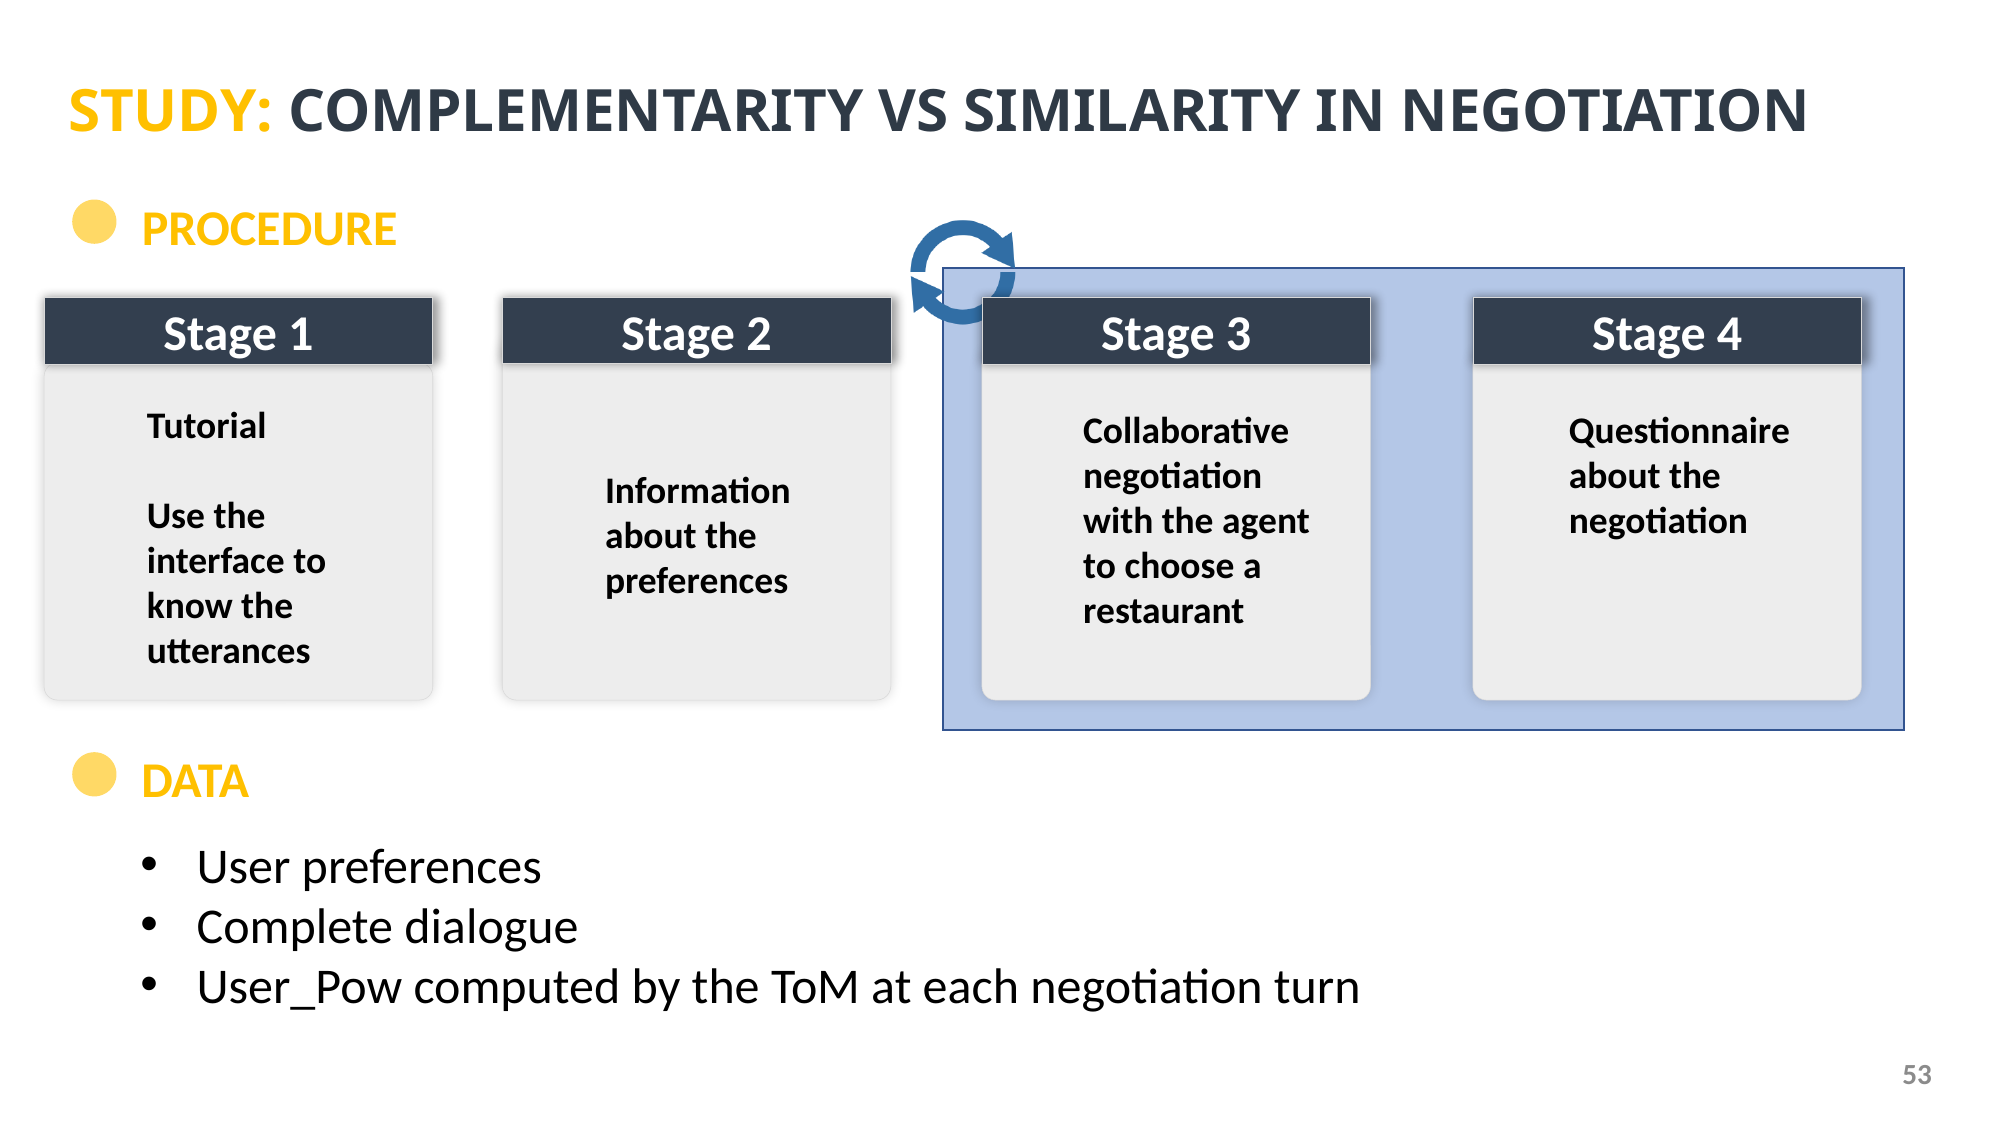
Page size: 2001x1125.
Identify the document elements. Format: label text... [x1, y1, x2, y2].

slide_number 53 [1496, 1042, 1947, 1103]
text_box DATA [126, 740, 276, 816]
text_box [981, 297, 1371, 701]
text_box [942, 267, 1905, 731]
text_box [71, 199, 117, 245]
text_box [1472, 297, 1862, 701]
title STUDY: COMPLEMENTARITY VS SIMILARITY IN NEGOTIATION [53, 24, 2000, 200]
picture [894, 204, 1031, 341]
text_box [71, 751, 117, 797]
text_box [44, 297, 433, 701]
text_box PROCEDURE [127, 187, 413, 263]
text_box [502, 297, 891, 701]
text_box User preferences Complete dialogue User_Pow computed by the ToM at each negotiation turn [125, 826, 1598, 1021]
